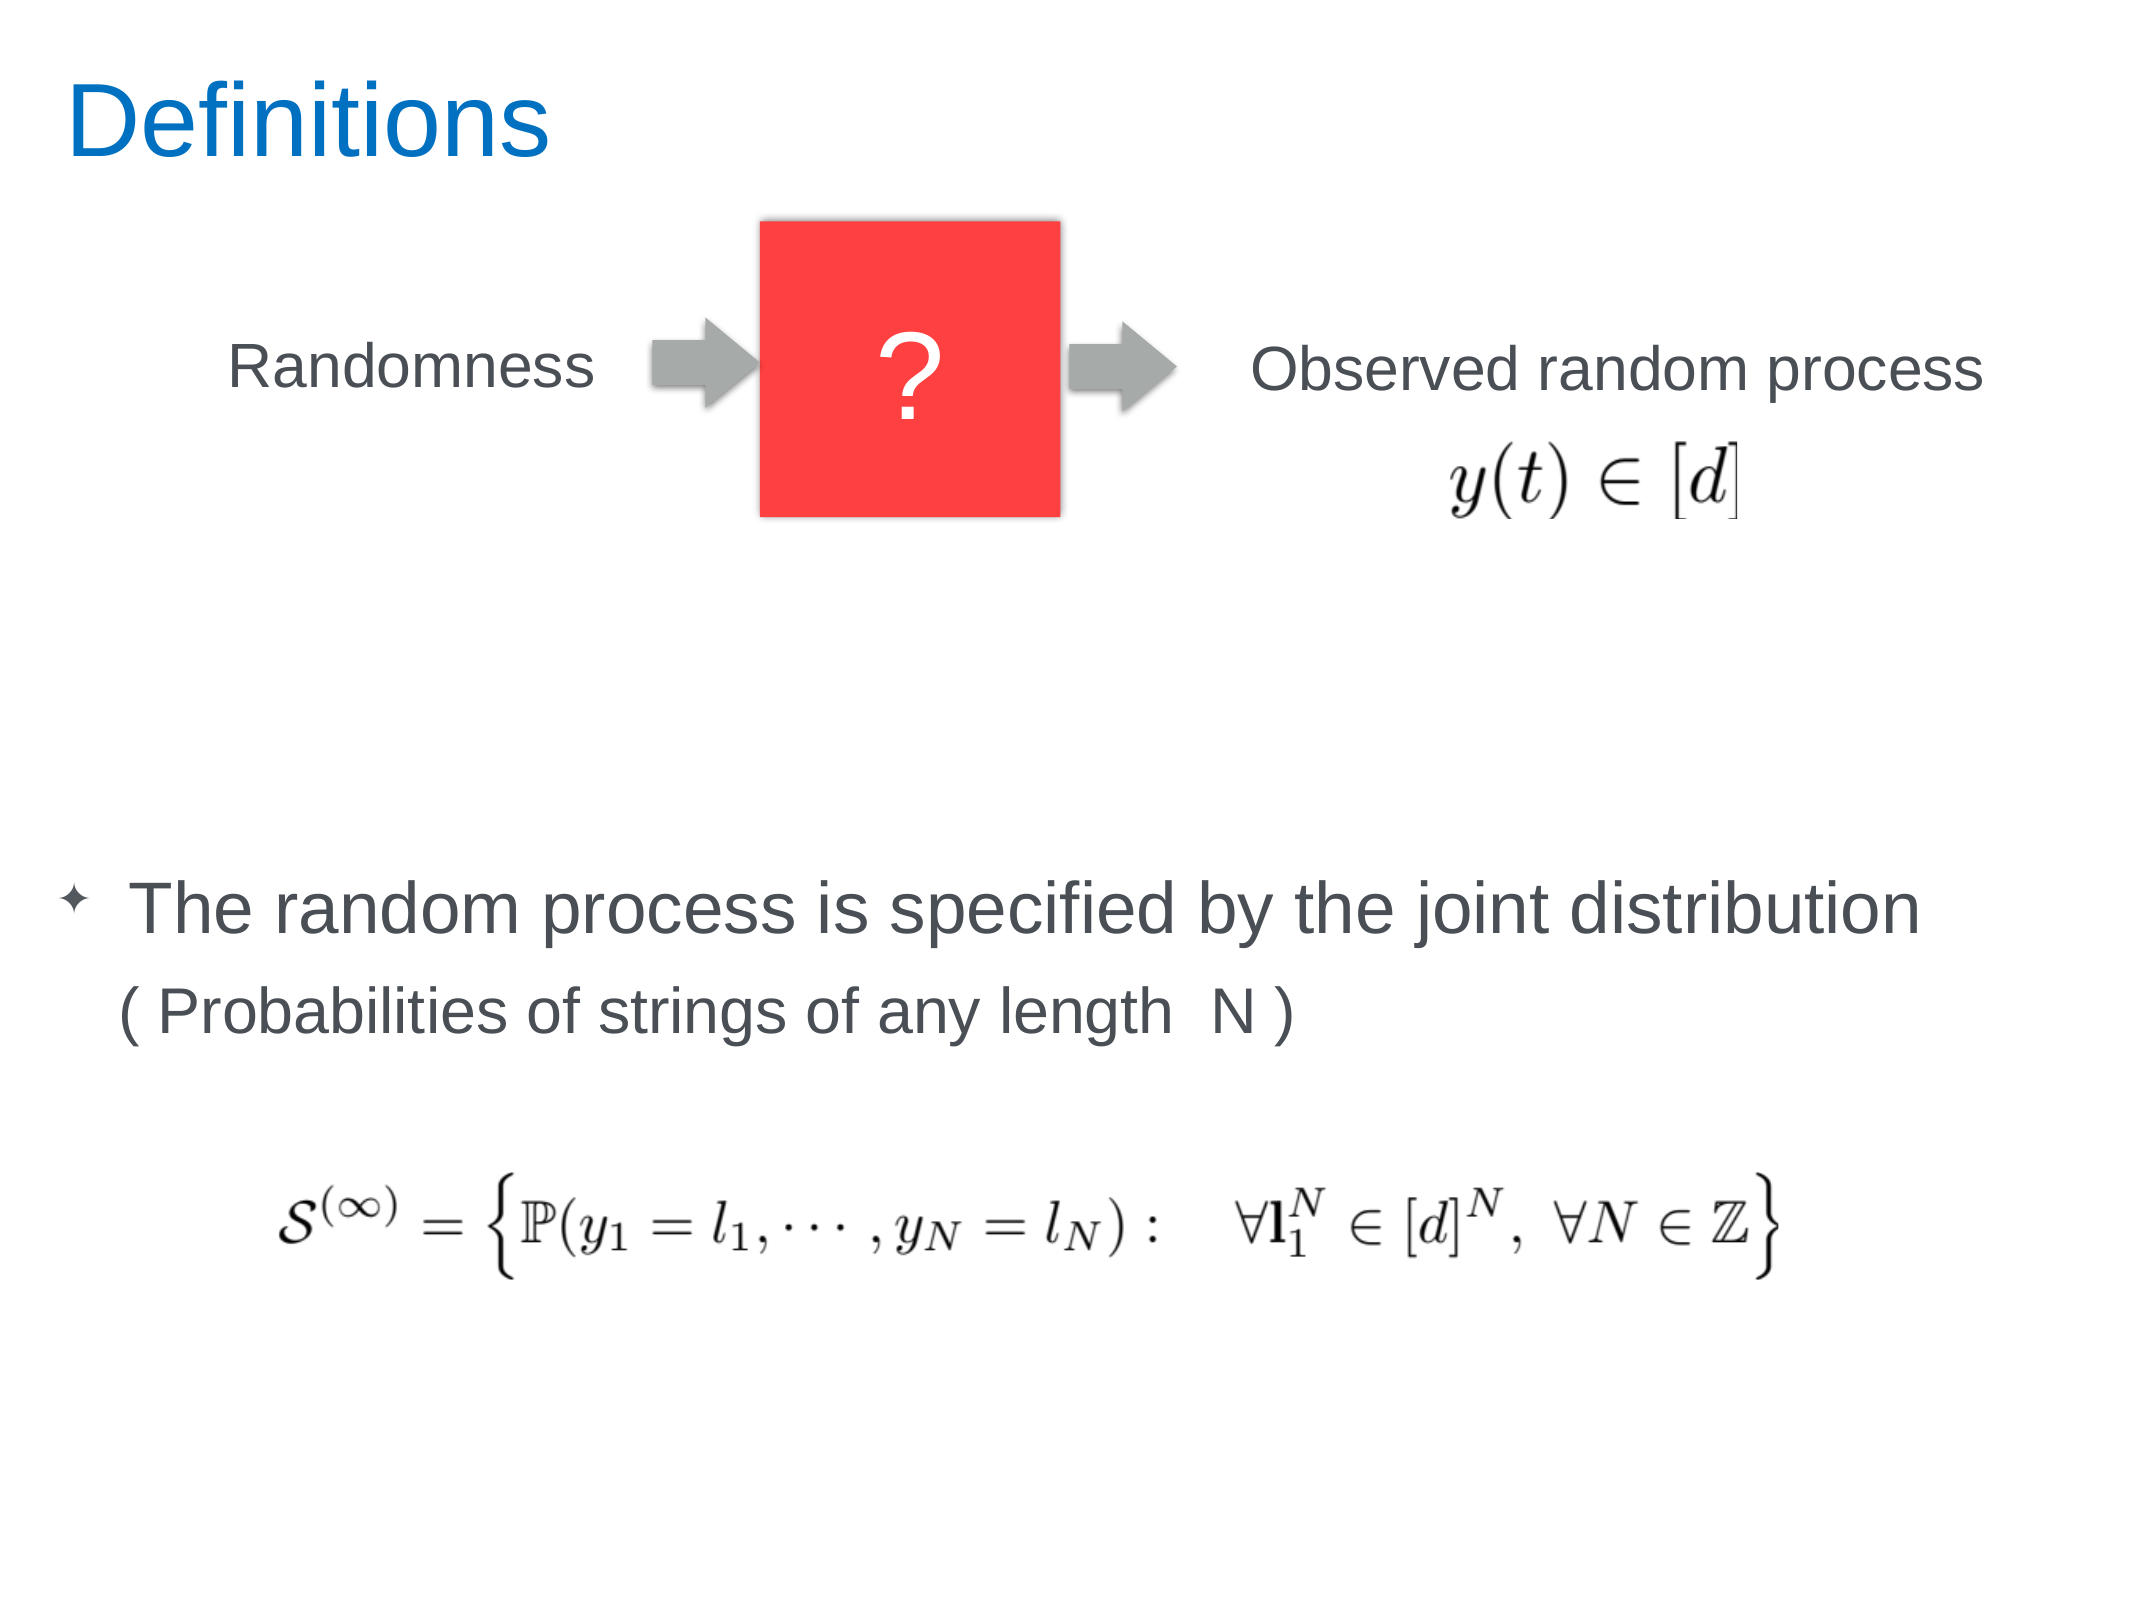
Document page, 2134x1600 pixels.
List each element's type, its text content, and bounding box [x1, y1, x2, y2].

text_box [1069, 321, 1177, 412]
picture [1449, 440, 1738, 519]
text_box Observed random process [1235, 320, 2001, 411]
list The random process is specified by the joint distribution ( Probabilities of strings of any length N ) [34, 179, 2088, 1600]
text_box [652, 317, 760, 408]
picture [278, 1172, 1779, 1280]
text_box ? [759, 221, 1061, 518]
title Definitions [64, 15, 1964, 214]
text_box Randomness [212, 318, 611, 408]
